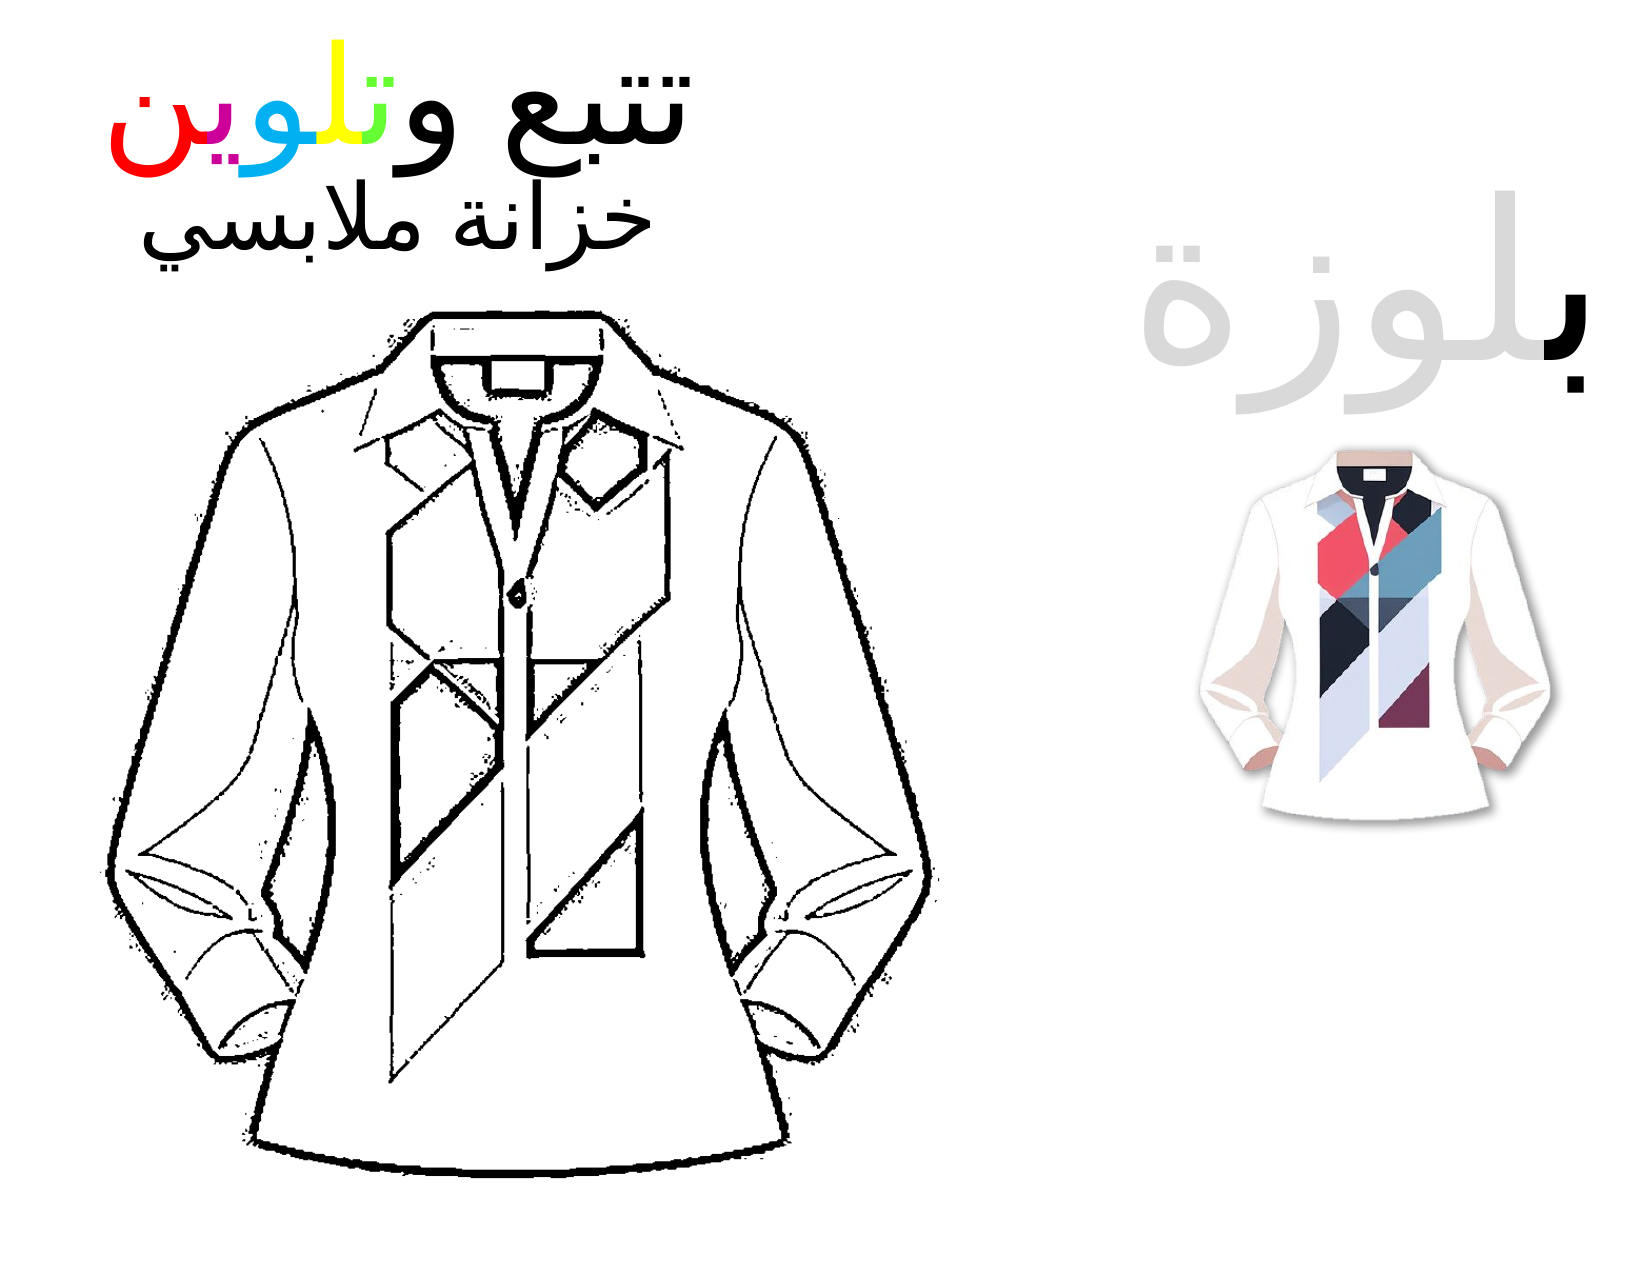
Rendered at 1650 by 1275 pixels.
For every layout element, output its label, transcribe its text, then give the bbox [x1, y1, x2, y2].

text_box تتبع وتلوين [0, 0, 812, 180]
picture [1150, 415, 1599, 865]
picture [0, 238, 1036, 1275]
text_box بلوزة [1084, 130, 1650, 413]
text_box خزانة ملابسي [14, 150, 783, 238]
